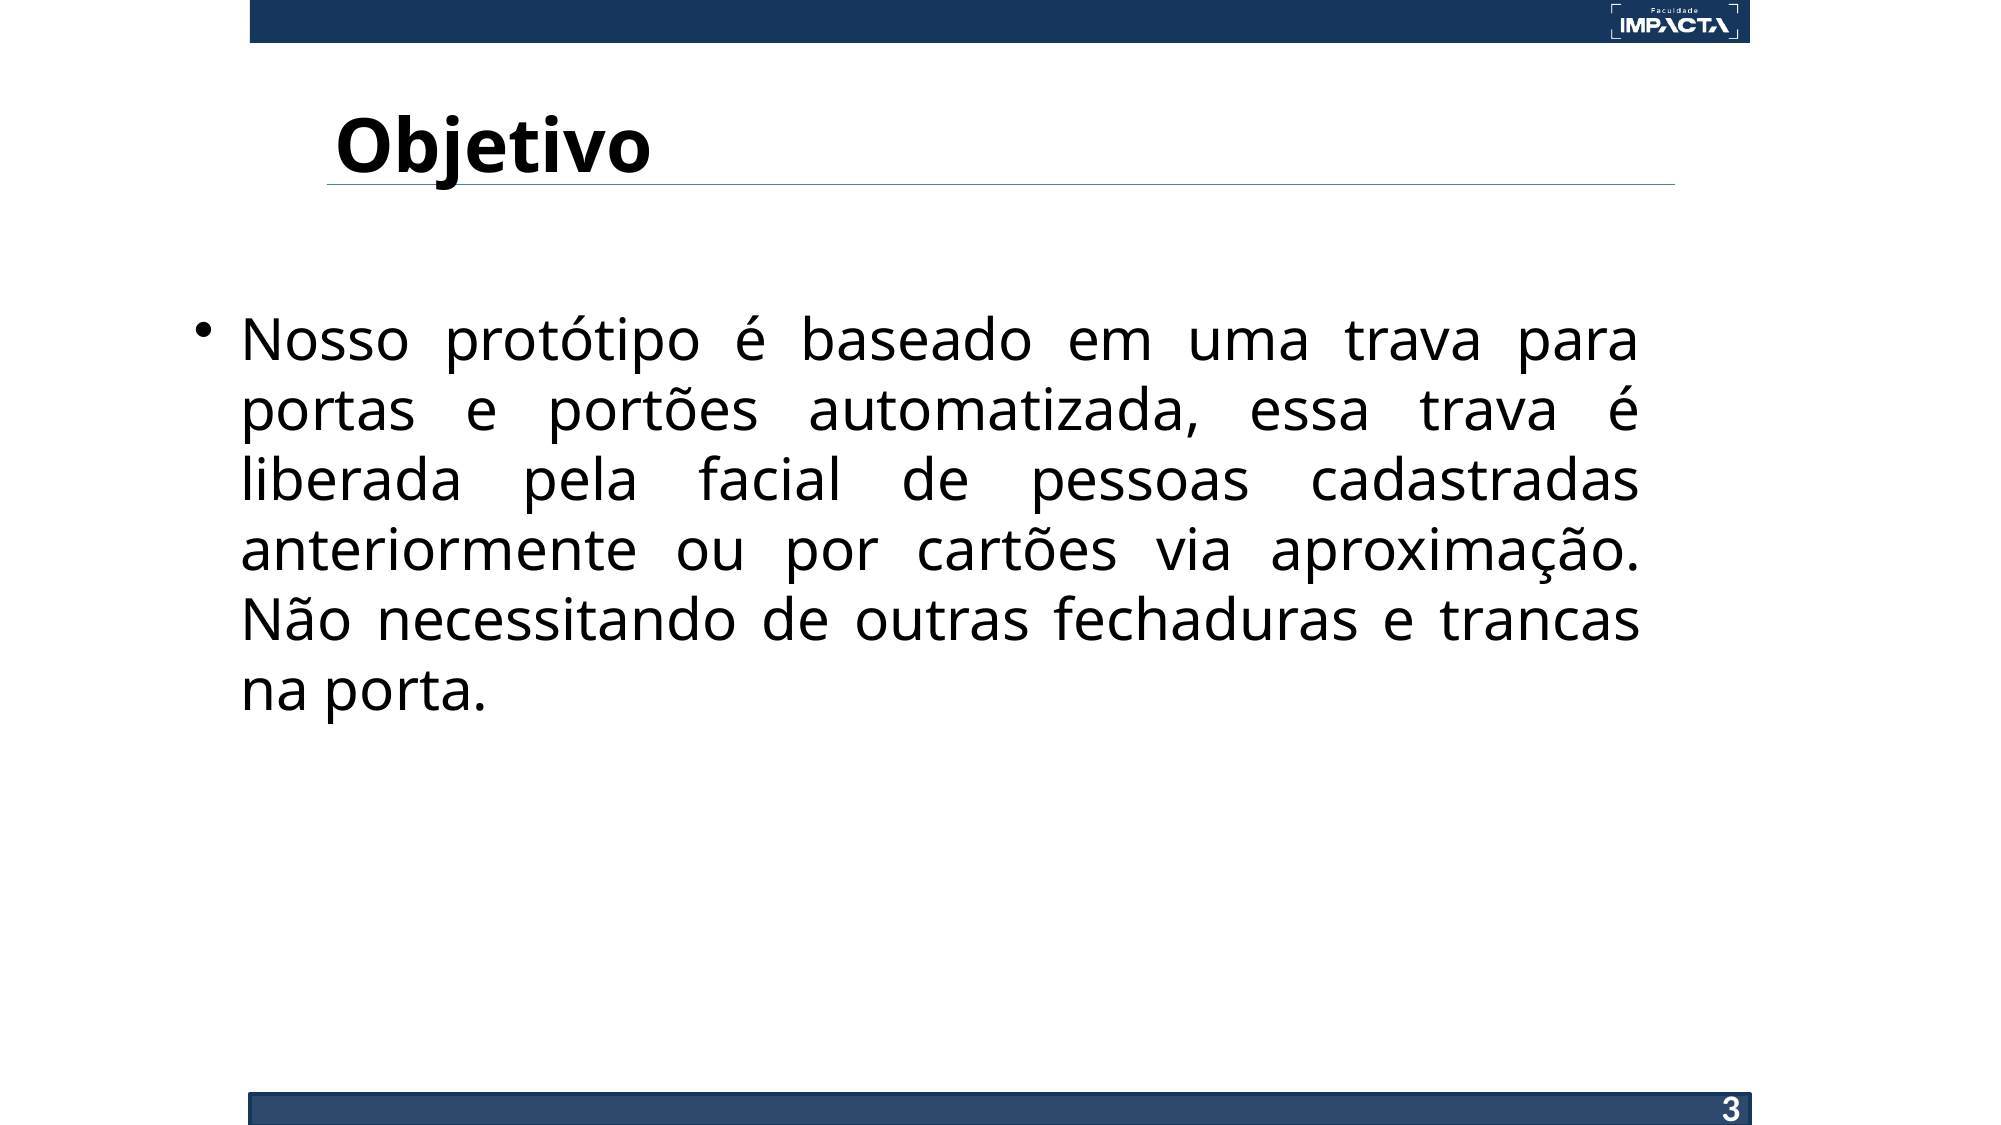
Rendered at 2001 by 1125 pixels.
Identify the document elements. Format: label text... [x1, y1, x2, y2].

slide_number 3 [1711, 1076, 1749, 1125]
title Objetivo [326, 88, 1676, 197]
text_box Nosso protótipo é baseado em uma trava para portas e portões automatizada, essa trava é liberada pela facial de pessoas cadastradas anteriormente ou por cartões via aproximação. Não necessitando de outras fechaduras e trancas na porta. [186, 294, 1649, 730]
picture [1604, 0, 1745, 43]
